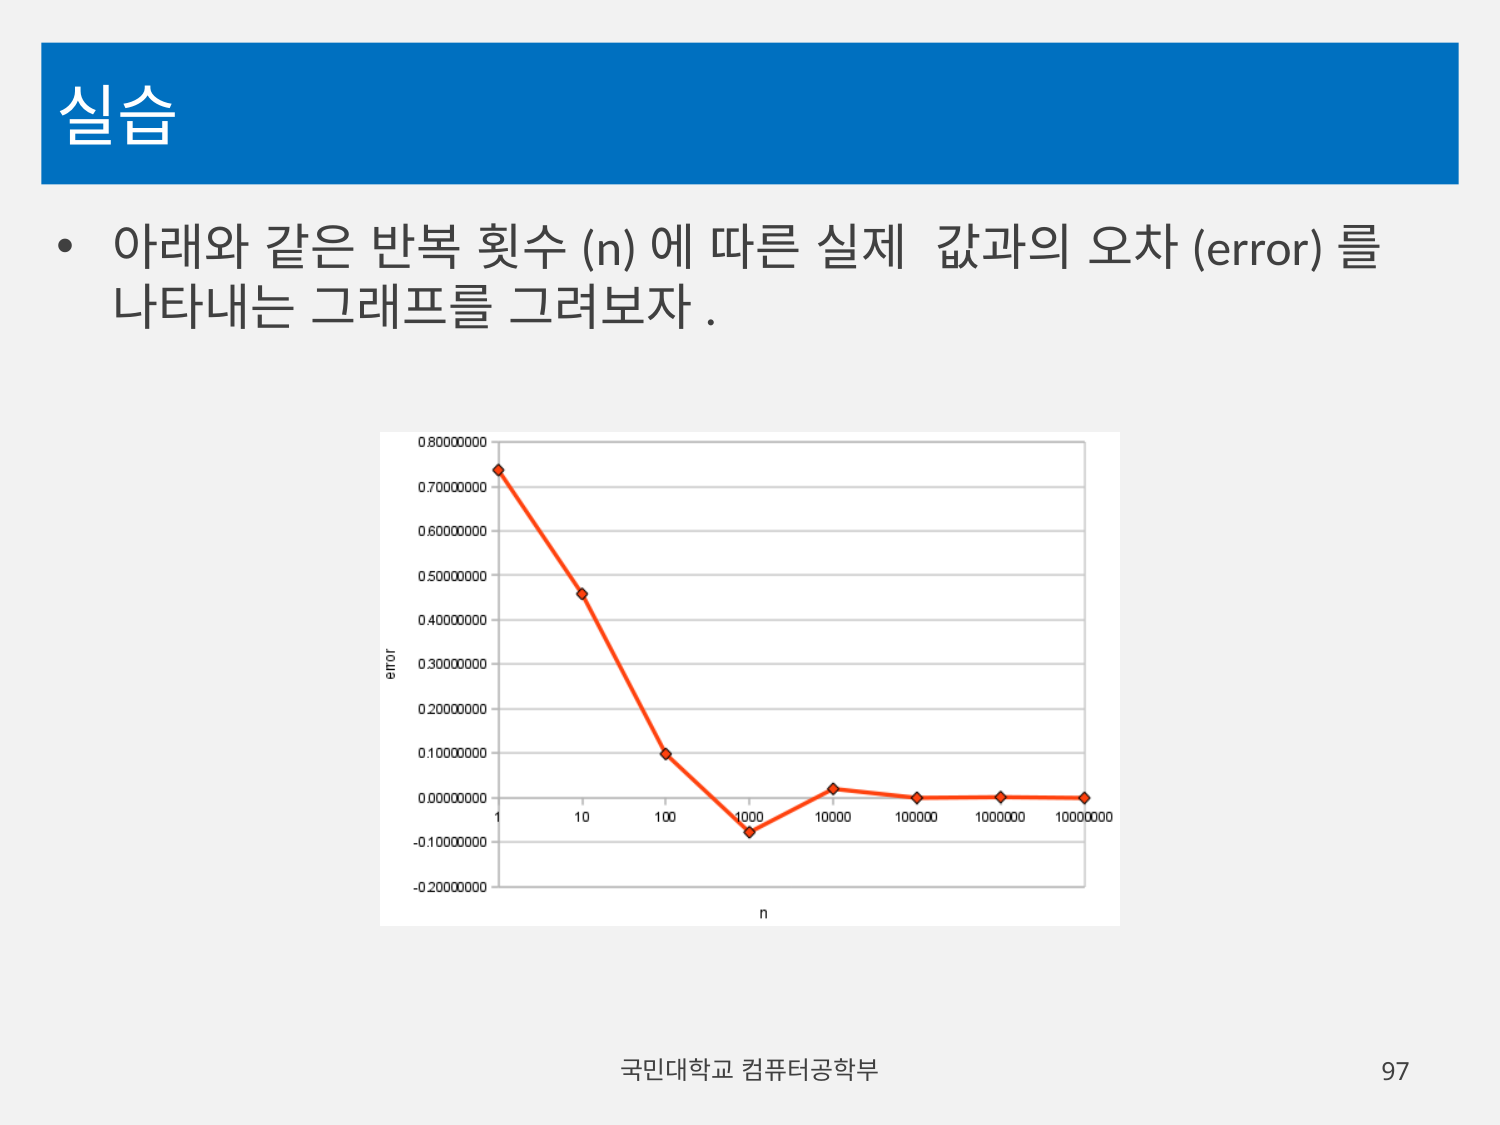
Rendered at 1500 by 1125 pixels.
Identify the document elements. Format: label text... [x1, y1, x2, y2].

slide_number 97 [1074, 1042, 1425, 1103]
footer 국민대학교 컴퓨터공학부 [466, 1042, 1034, 1103]
picture [380, 432, 1120, 926]
title 실습 [41, 42, 1459, 185]
